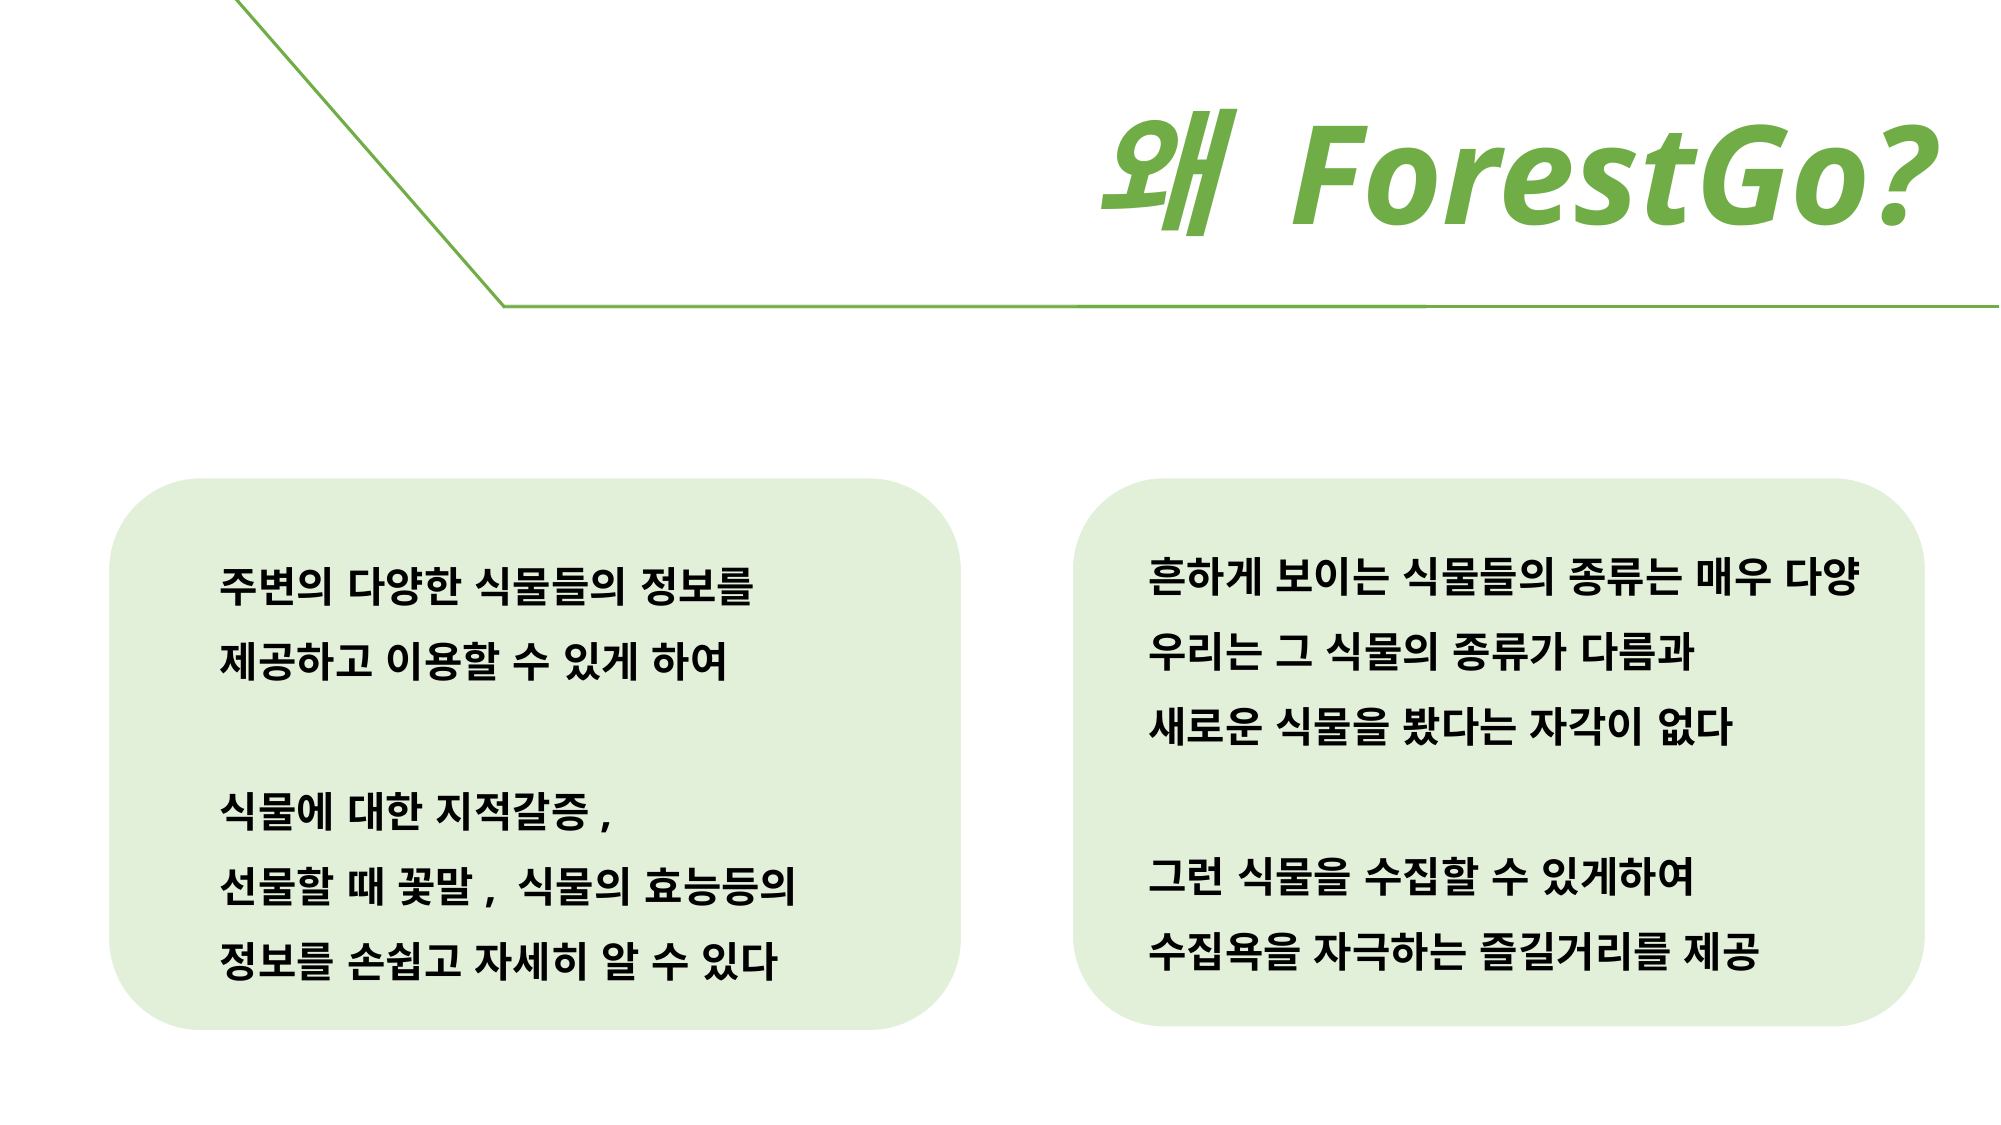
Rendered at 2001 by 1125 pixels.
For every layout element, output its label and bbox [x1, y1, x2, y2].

text_box [232, 0, 505, 308]
picture [0, 0, 2000, 1125]
